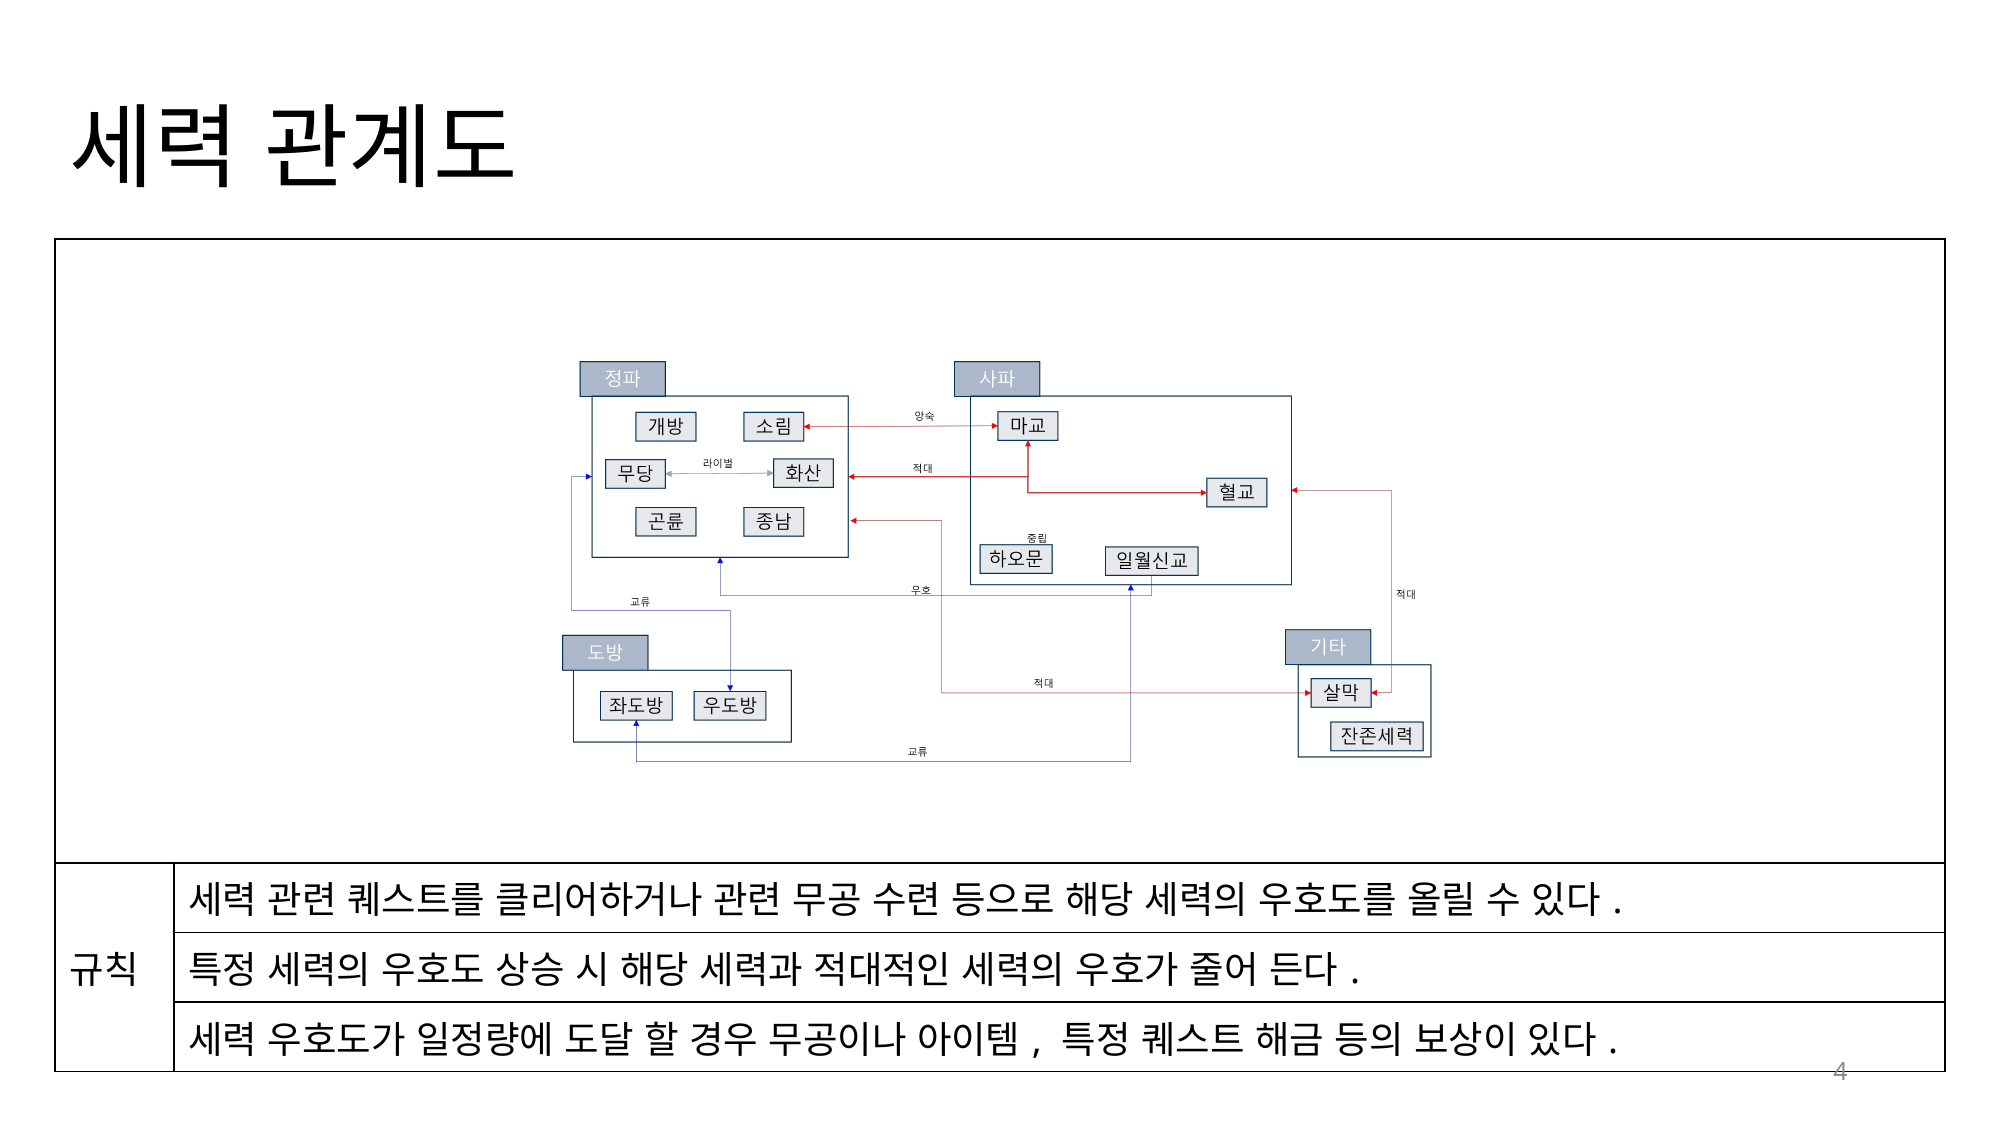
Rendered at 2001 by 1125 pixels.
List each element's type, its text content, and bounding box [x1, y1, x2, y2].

table_cell 세력 우호도가 일정량에 도달 할 경우 무공이나 아이템, 특정 퀘스트 해금 등의 보상이 있다. [175, 1003, 1944, 1071]
table_cell 특정 세력의 우호도 상승 시 해당 세력과 적대적인 세력의 우호가 줄어 든다. [175, 933, 1944, 1001]
table_header [56, 240, 1944, 862]
table_cell 세력 관련 퀘스트를 클리어하거나 관련 무공 수련 등으로 해당 세력의 우호도를 올릴 수 있다. [175, 864, 1944, 932]
title 세력 관계도 [55, 62, 1945, 238]
slide_number 4 [1412, 1042, 1863, 1103]
table_cell 규칙 [56, 864, 173, 1071]
picture [562, 361, 1438, 764]
